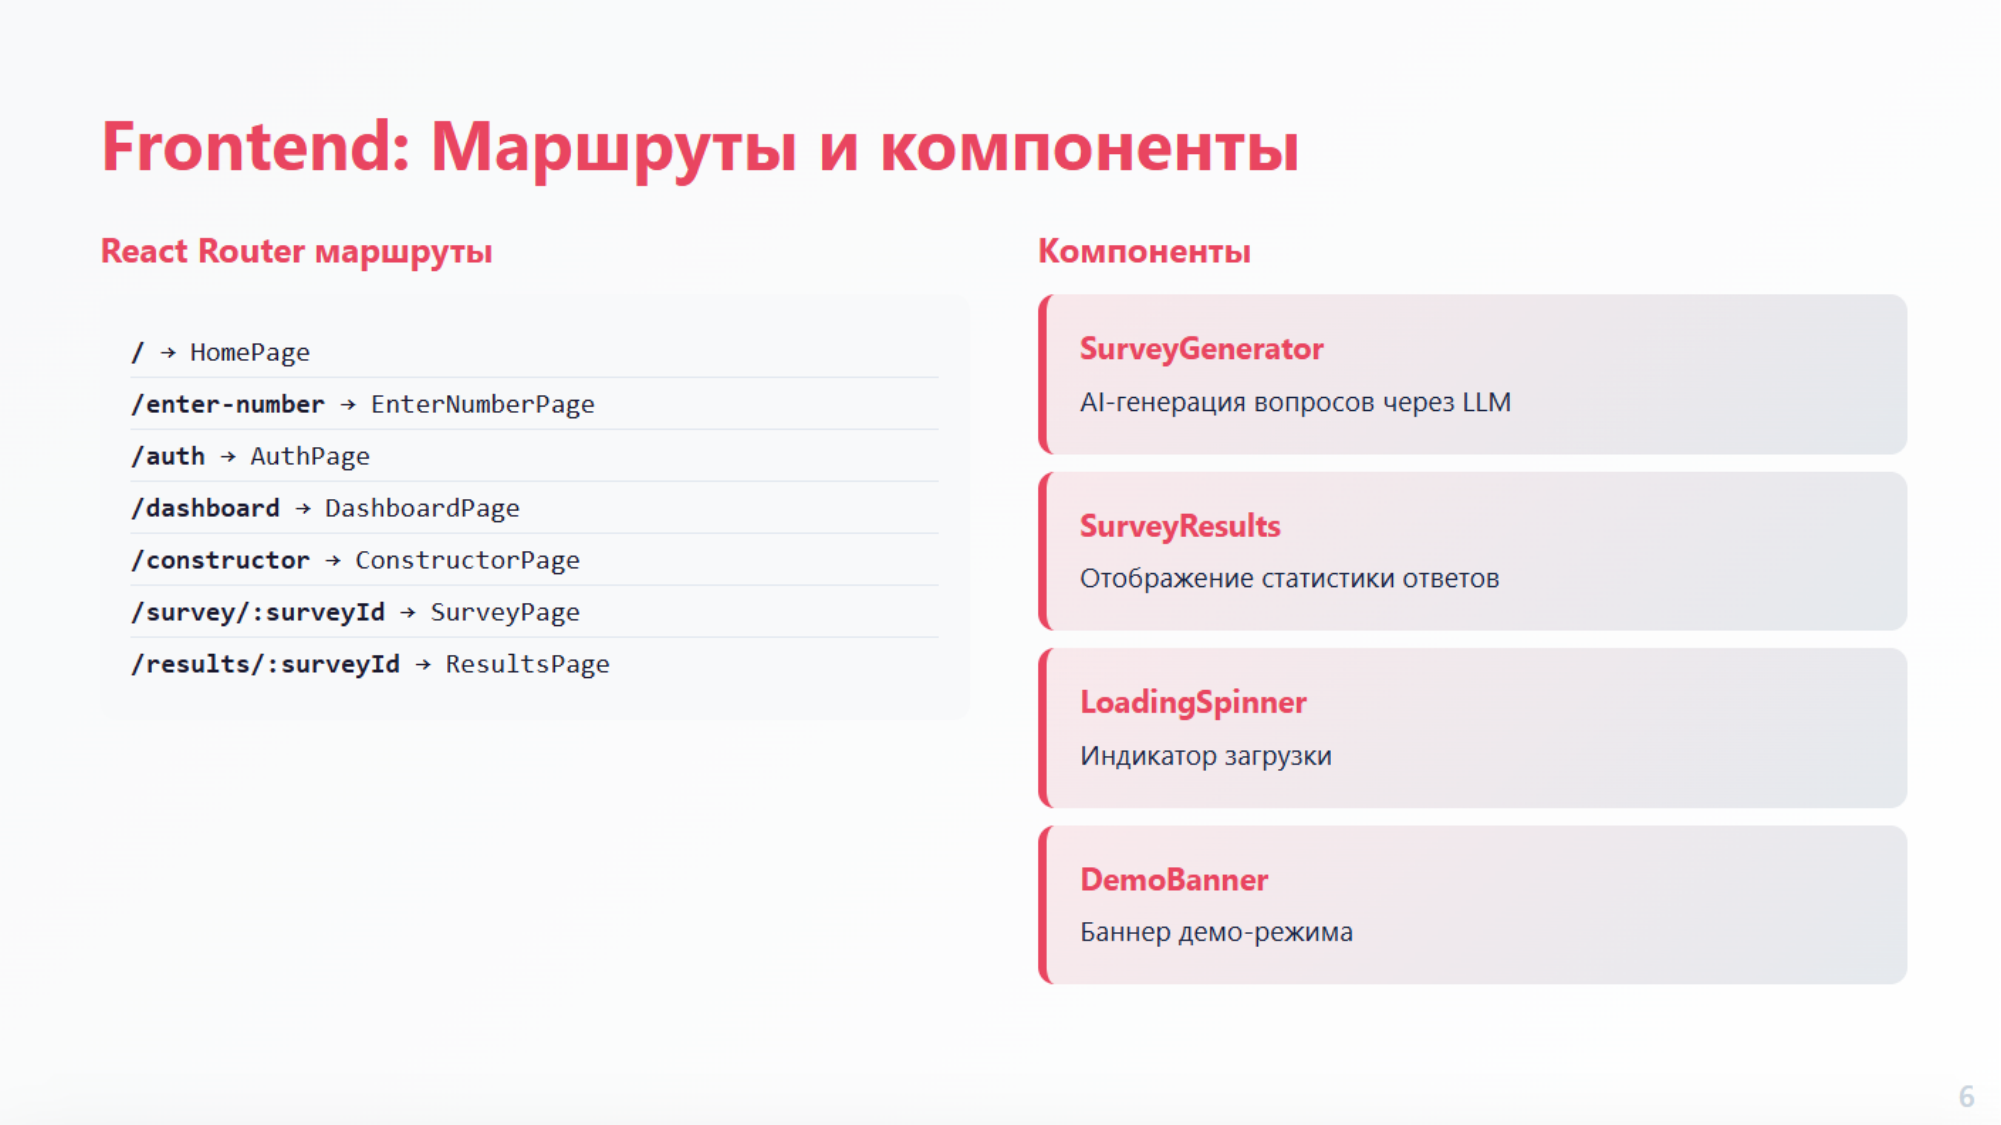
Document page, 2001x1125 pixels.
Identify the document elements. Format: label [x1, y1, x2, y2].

list [0, 0, 2000, 1125]
